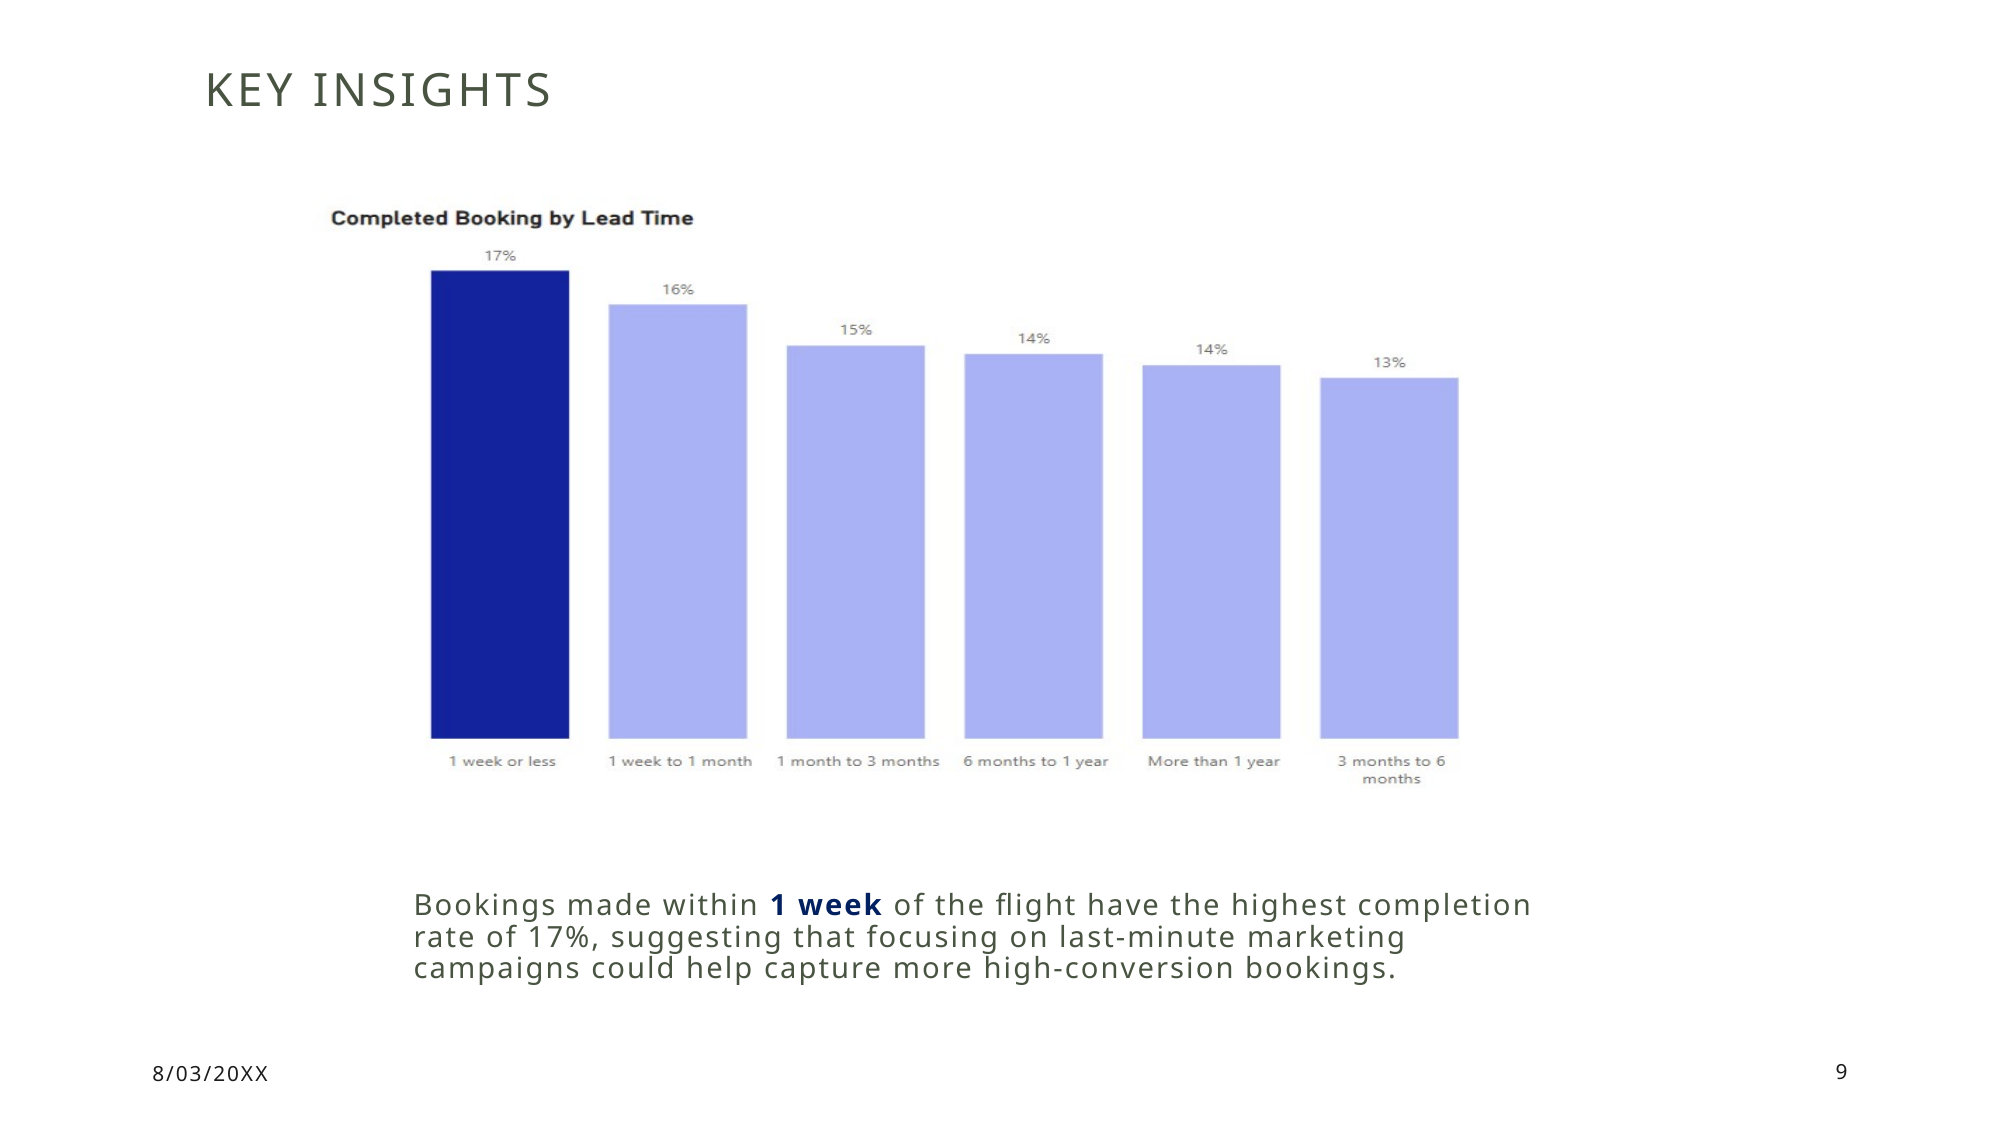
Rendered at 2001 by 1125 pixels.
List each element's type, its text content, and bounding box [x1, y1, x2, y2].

slide_number 9 [1412, 1042, 1863, 1103]
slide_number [137, 1042, 588, 1103]
title Key Insights [47, 38, 708, 145]
list Bookings made within 1 week of the flight have the highest completion rate of 17%, suggesting that focusing on last-minute marketing campaigns could help capture more high-conversion bookings. [398, 876, 1552, 1043]
picture [246, 144, 1705, 876]
